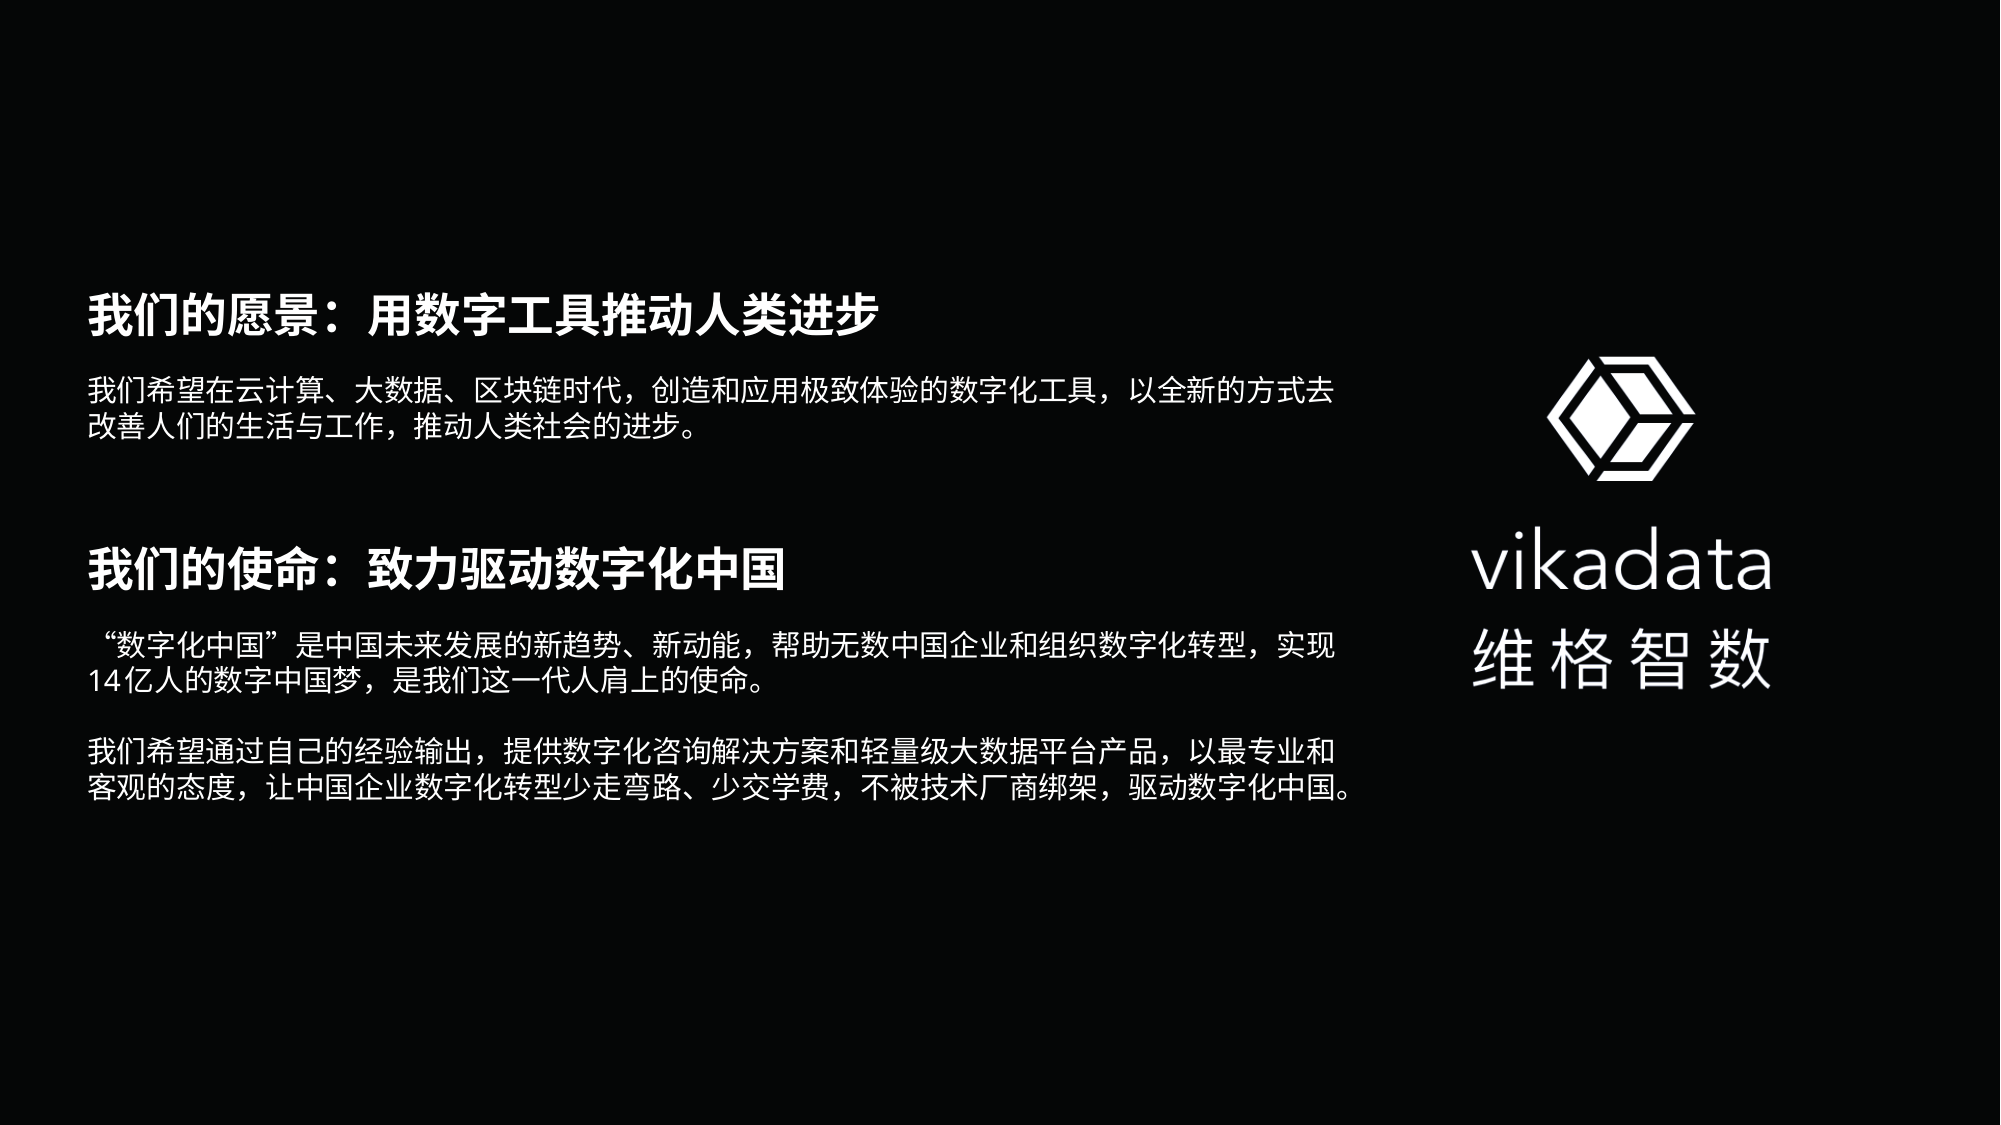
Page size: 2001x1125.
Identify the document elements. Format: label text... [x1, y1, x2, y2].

text_box 我们的愿景：用数字工具推动人类进步 我们希望在云计算、大数据、区块链时代，创造和应用极致体验的数字化工具，以全新的方式去改善人们的生活与工作，推动人类社会的进步。 我们的使命：致力驱动数字化中国 “数字化中国”是中国未来发展的新趋势、新动能，帮助无数中国企业和组织数字化转型，实现14亿人的数字中国梦，是我们这一代人肩上的使命。 我们希望通过自己的经验输出，提供数字化咨询解决方案和轻量级大数据平台产品，以最专业和客观的态度，让中国企业数字化转型少走弯路、少交学费，不被技术厂商绑架，驱动数字化中国。 [72, 259, 1160, 830]
picture [1160, 236, 2000, 830]
